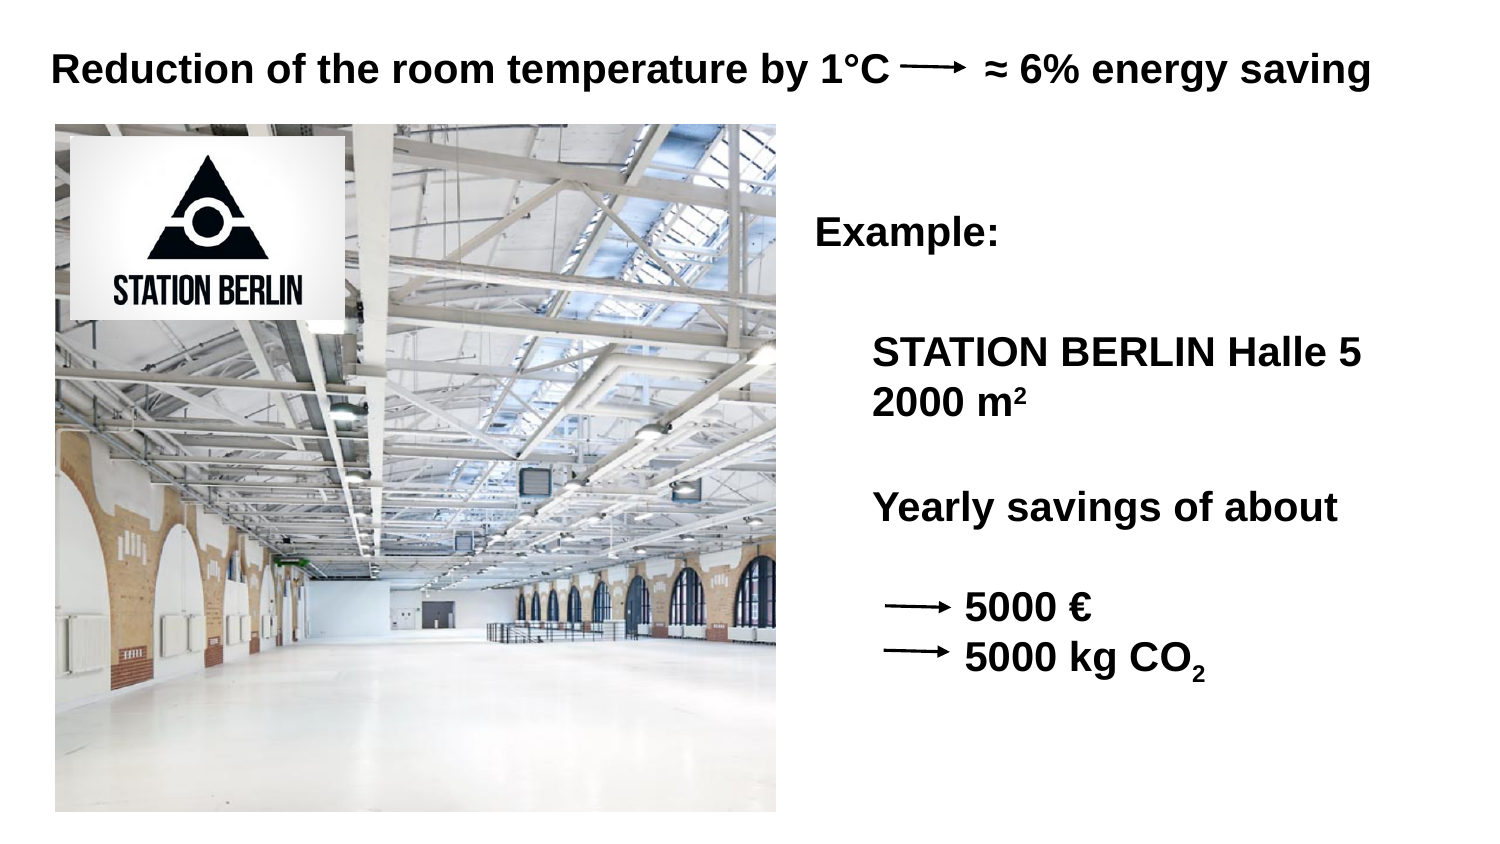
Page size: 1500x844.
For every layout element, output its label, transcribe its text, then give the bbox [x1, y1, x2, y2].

text_box Reduction of the room temperature by 1°C ≈ 6% energy saving [35, 26, 1398, 107]
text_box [883, 649, 951, 653]
picture [55, 124, 776, 813]
text_box Example: STATION BERLIN Halle 5 2000 m2 Yearly savings of about 5000 € 5000 kg CO2 [799, 189, 1437, 702]
